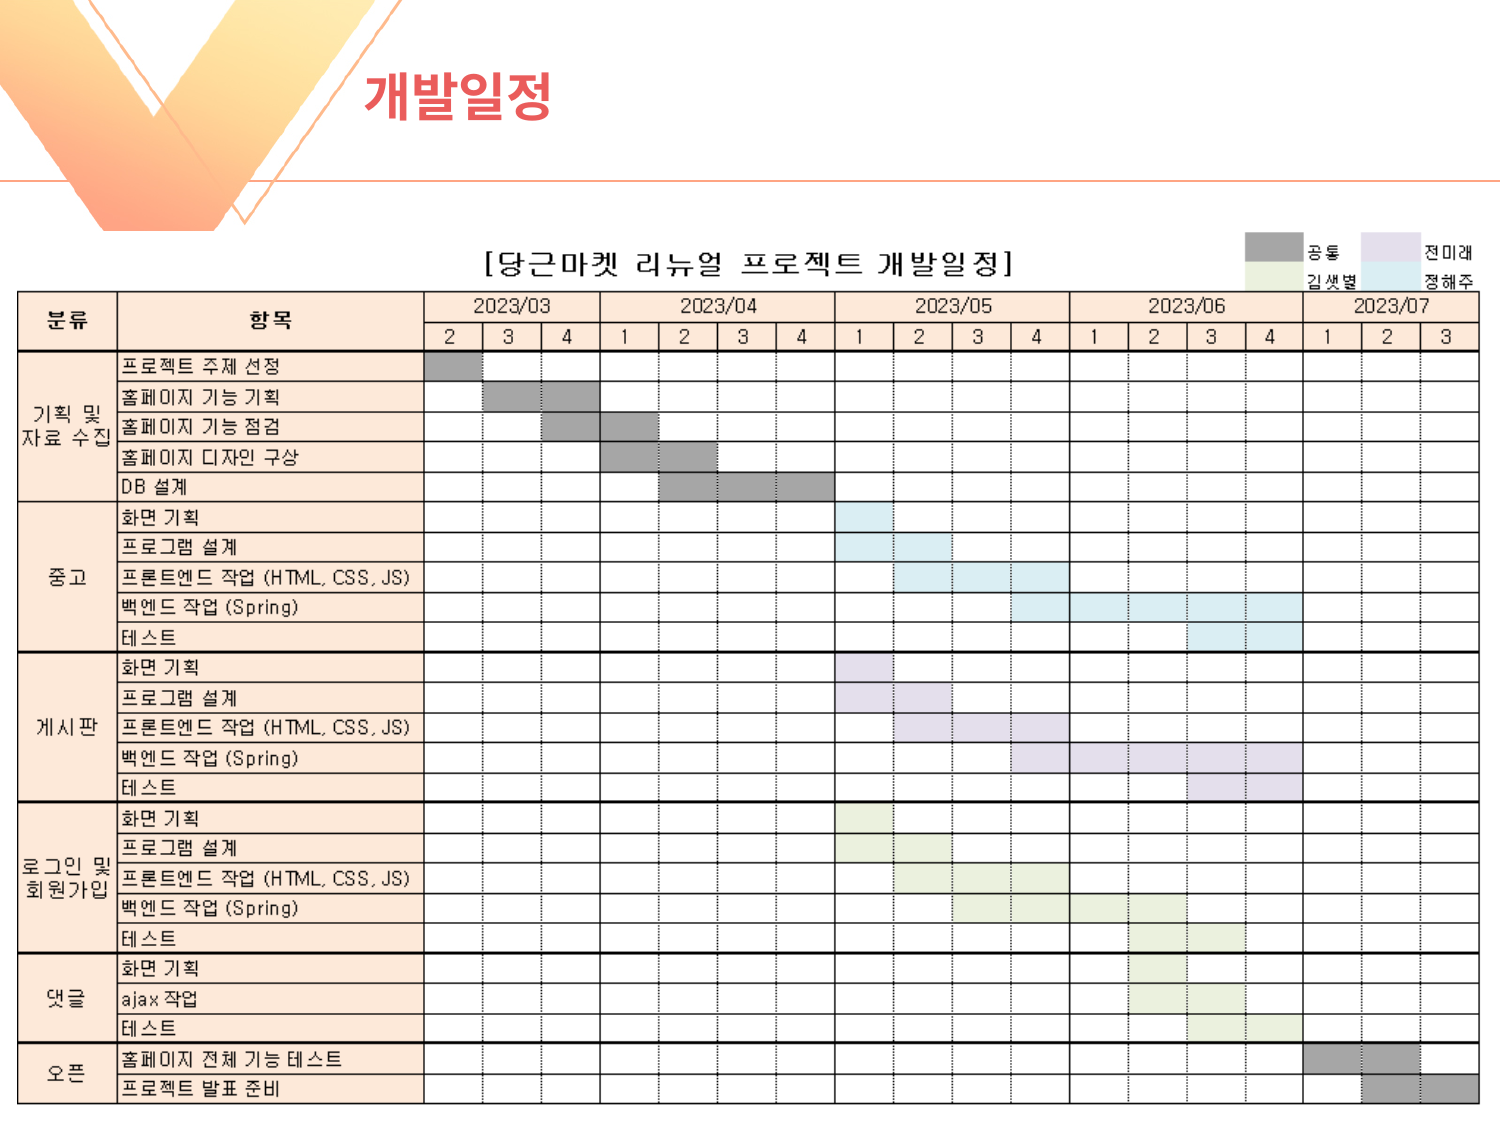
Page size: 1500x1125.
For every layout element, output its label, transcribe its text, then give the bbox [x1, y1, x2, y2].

title 개발일정 [348, 30, 1440, 161]
picture [0, 0, 1500, 1125]
